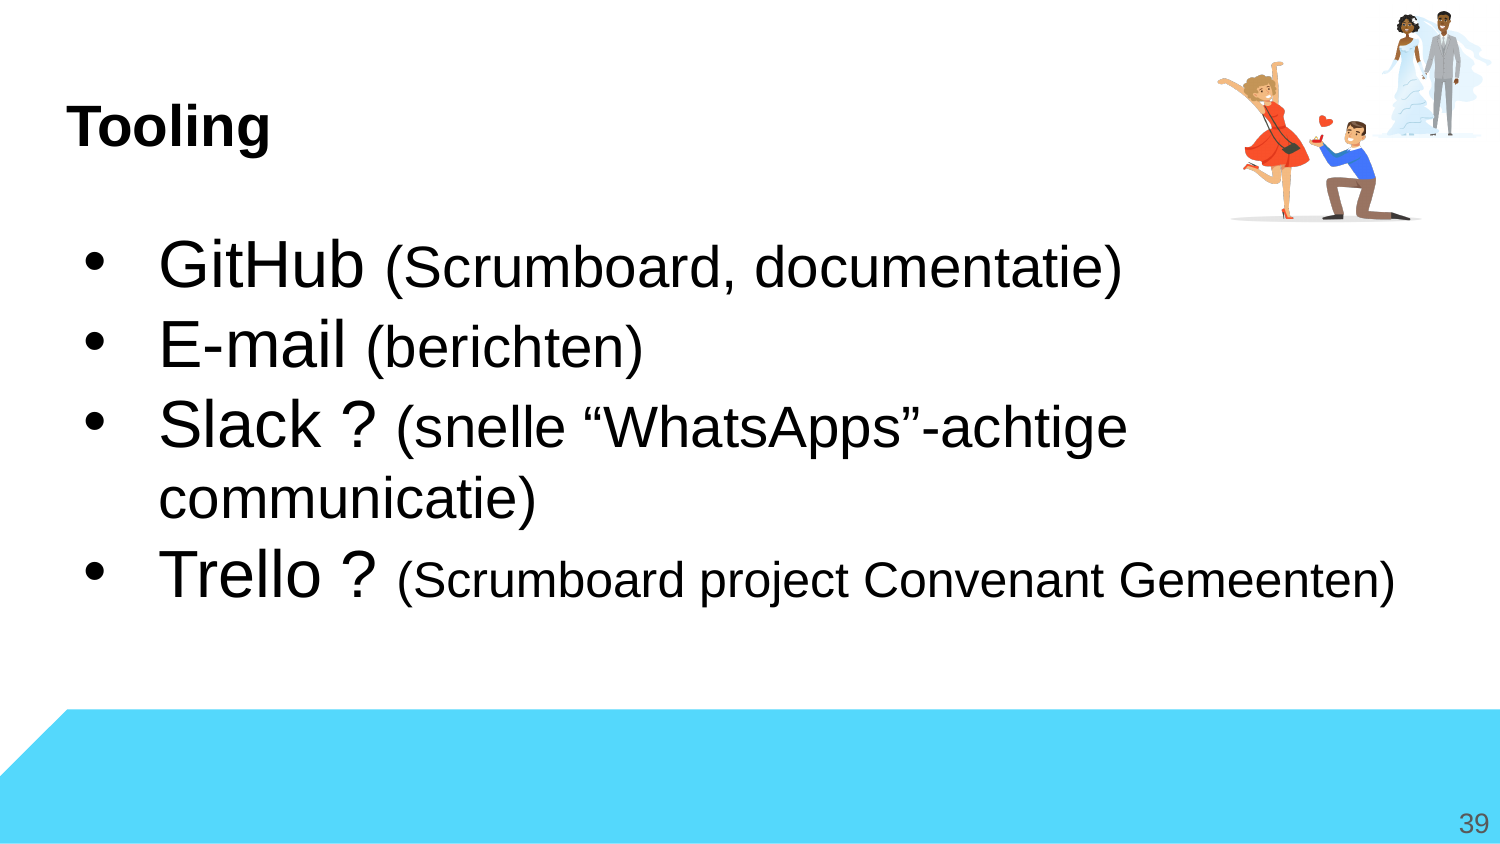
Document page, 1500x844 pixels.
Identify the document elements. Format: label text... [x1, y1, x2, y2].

title Tooling [51, 72, 1449, 167]
text_box GitHub (Scrumboard, documentatie) E-mail (berichten) Slack ? (snelle “WhatsApps”-achtige communicatie) Trello ? (Scrumboard project Convenant Gemeenten) [68, 213, 1421, 618]
picture [1161, 4, 1500, 234]
